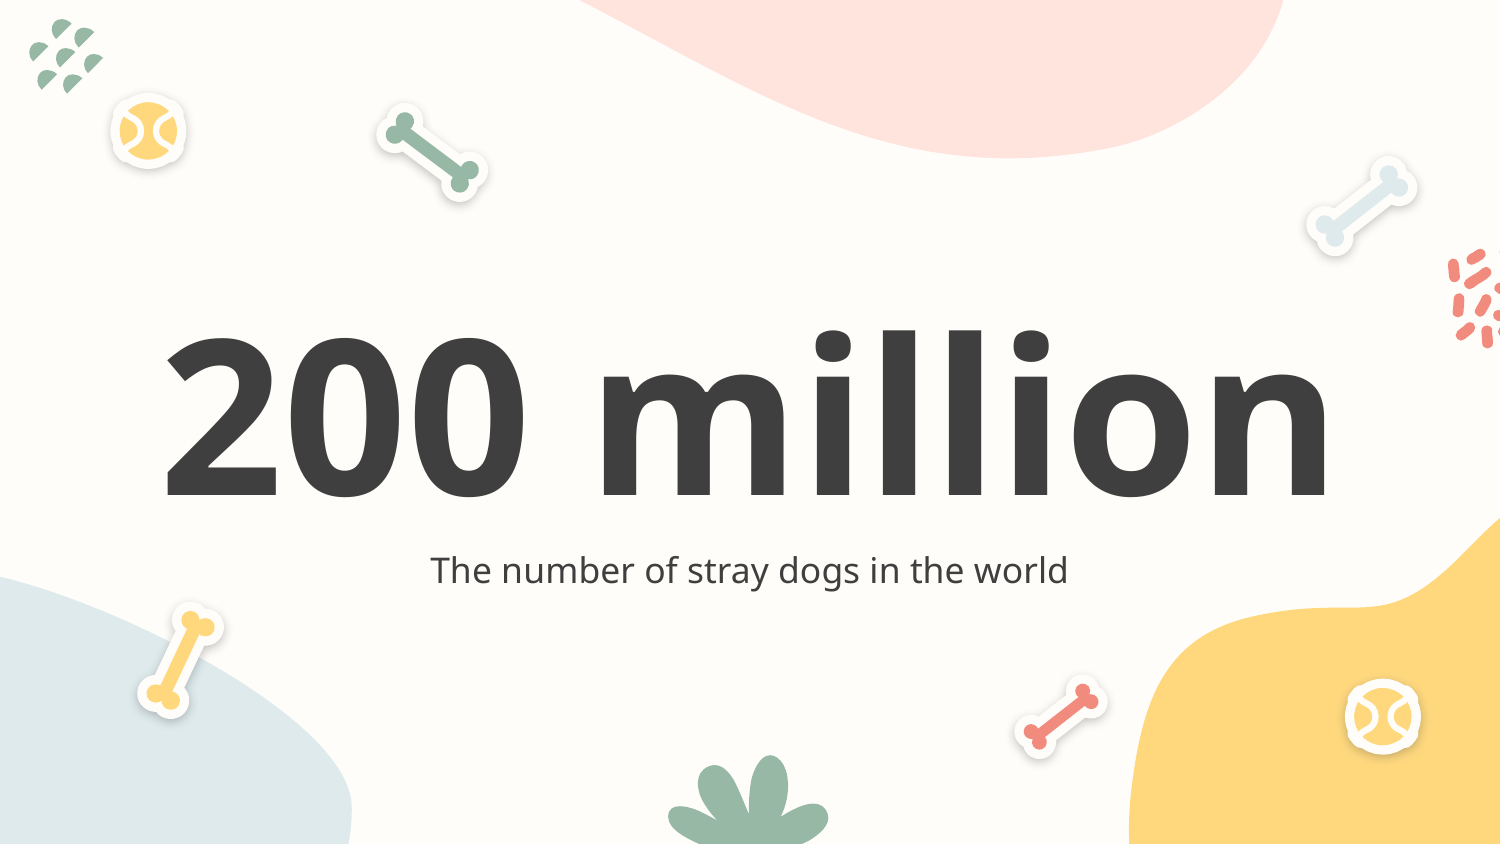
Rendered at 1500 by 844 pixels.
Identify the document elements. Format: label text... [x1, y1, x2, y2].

table_cell [1304, 217, 1383, 261]
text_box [132, 619, 229, 702]
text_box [1022, 683, 1100, 750]
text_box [384, 111, 480, 194]
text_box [1314, 165, 1410, 248]
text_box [119, 102, 178, 160]
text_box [1354, 687, 1412, 746]
title 200 million [116, 208, 1383, 554]
subtitle The number of stray dogs in the world [210, 532, 1290, 615]
